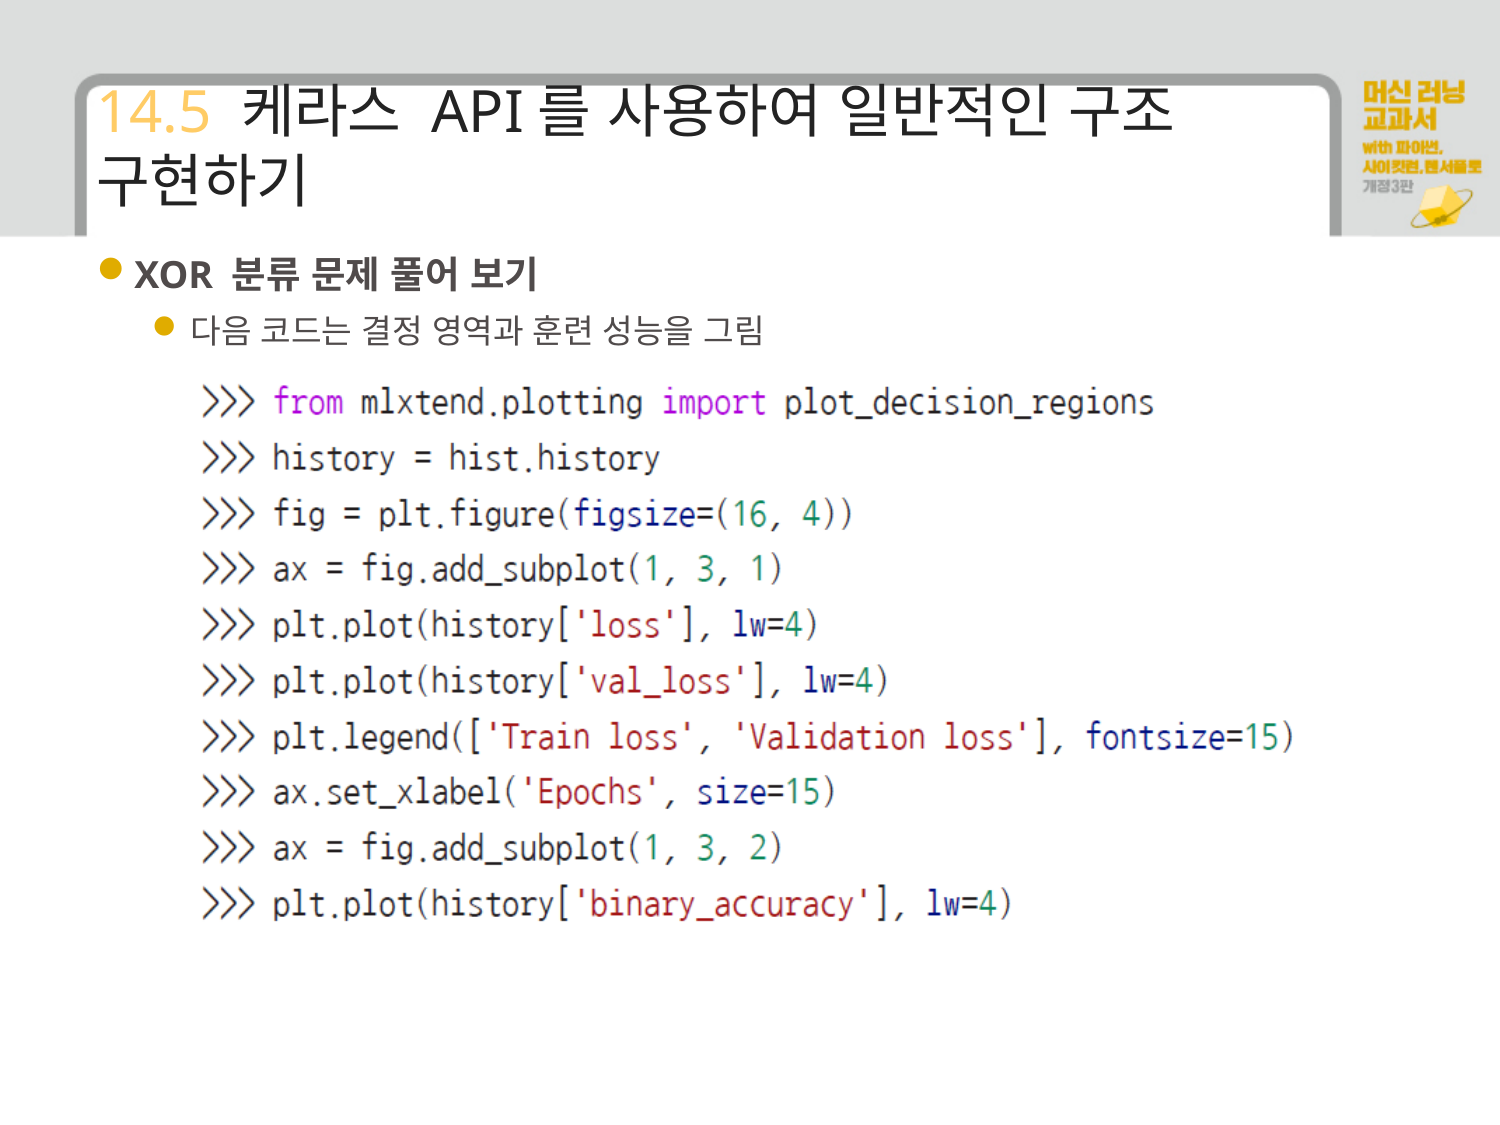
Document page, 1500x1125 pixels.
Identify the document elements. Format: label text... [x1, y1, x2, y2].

list XOR 분류 문제 풀어 보기 다음 코드는 결정 영역과 훈련 성능을 그림 [81, 239, 1440, 1054]
picture [0, 0, 1500, 1125]
title 14.5 케라스 API를 사용하여 일반적인 구조 구현하기 [81, 90, 1412, 222]
